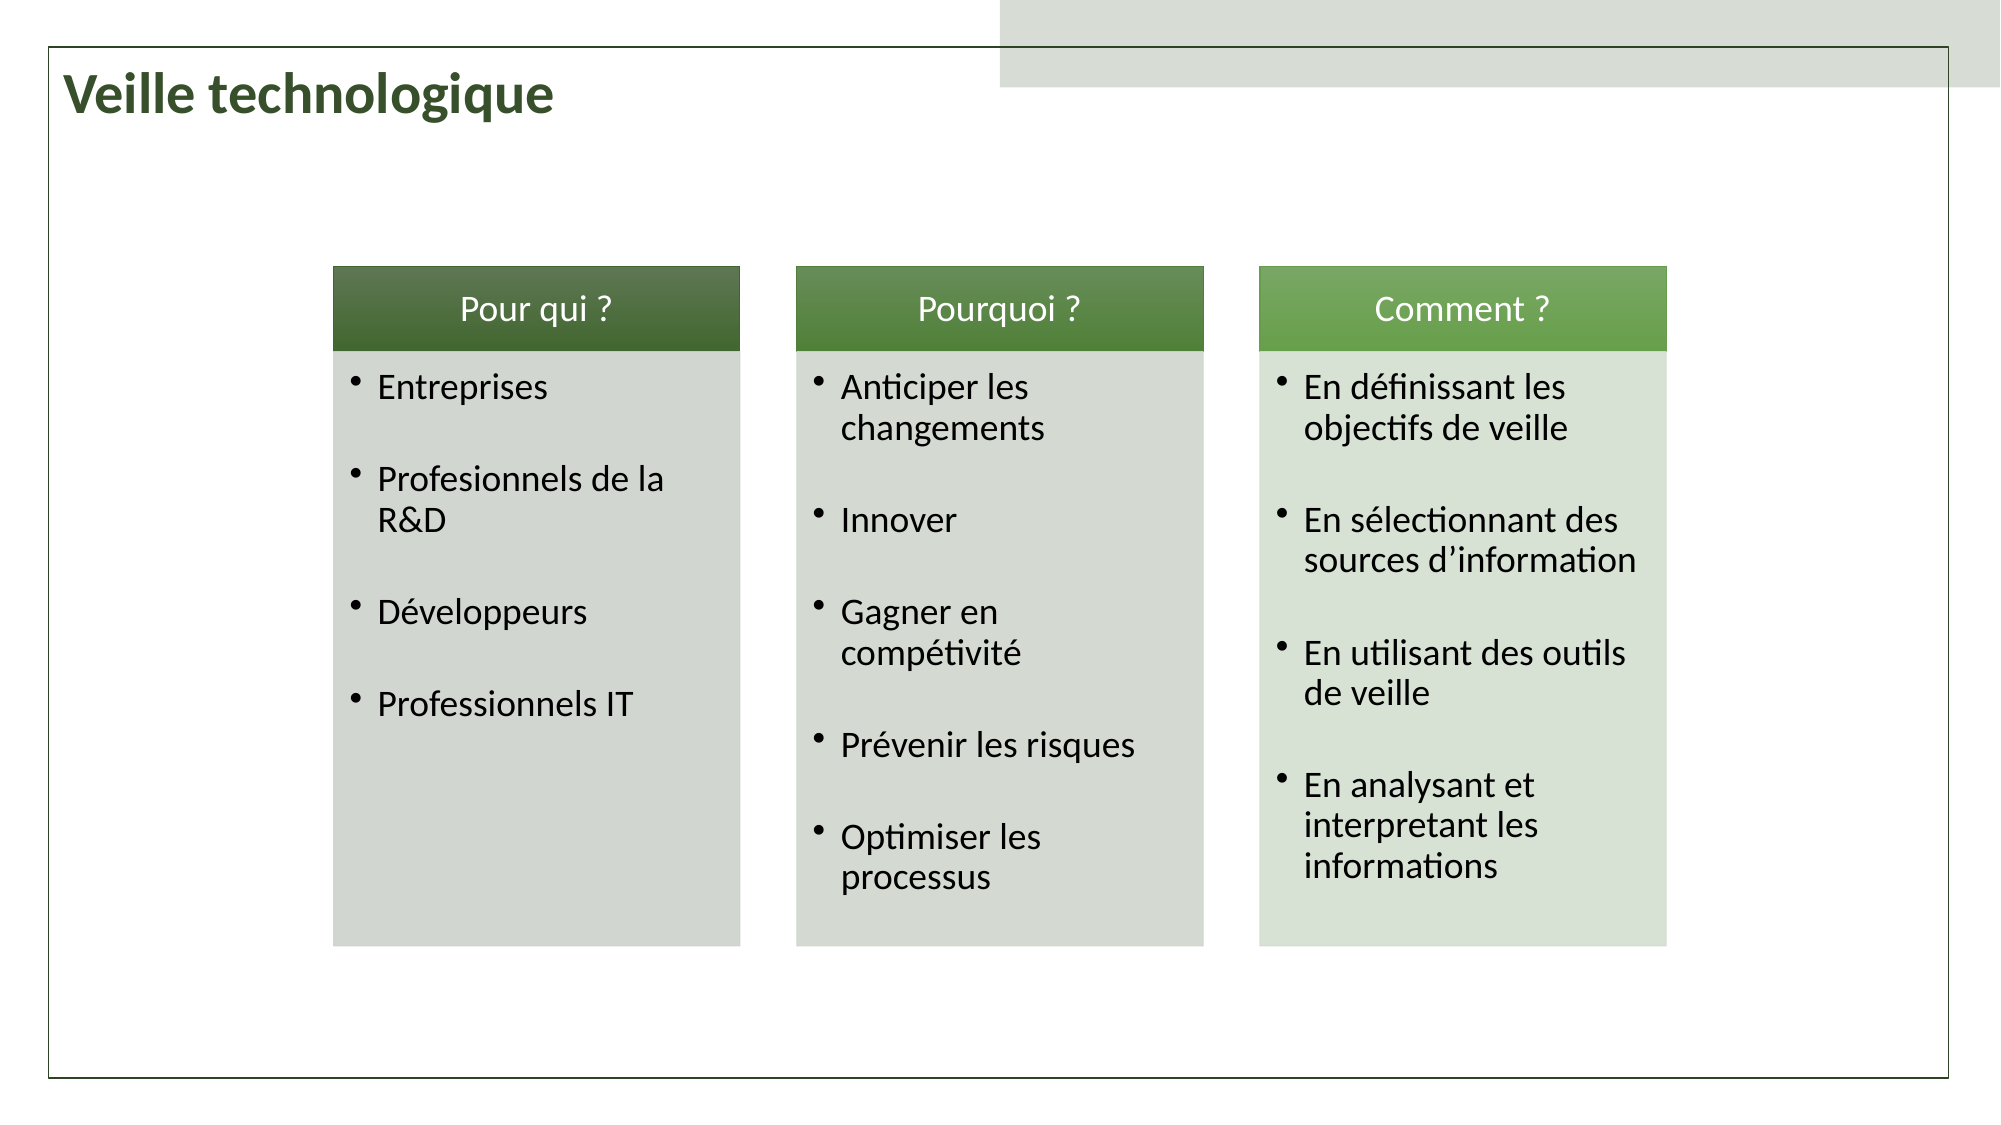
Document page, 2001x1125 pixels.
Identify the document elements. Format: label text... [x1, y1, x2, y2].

text_box Veille technologique [48, 46, 779, 135]
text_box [333, 256, 1667, 957]
text_box [999, 0, 2000, 88]
text_box [48, 46, 1949, 1079]
